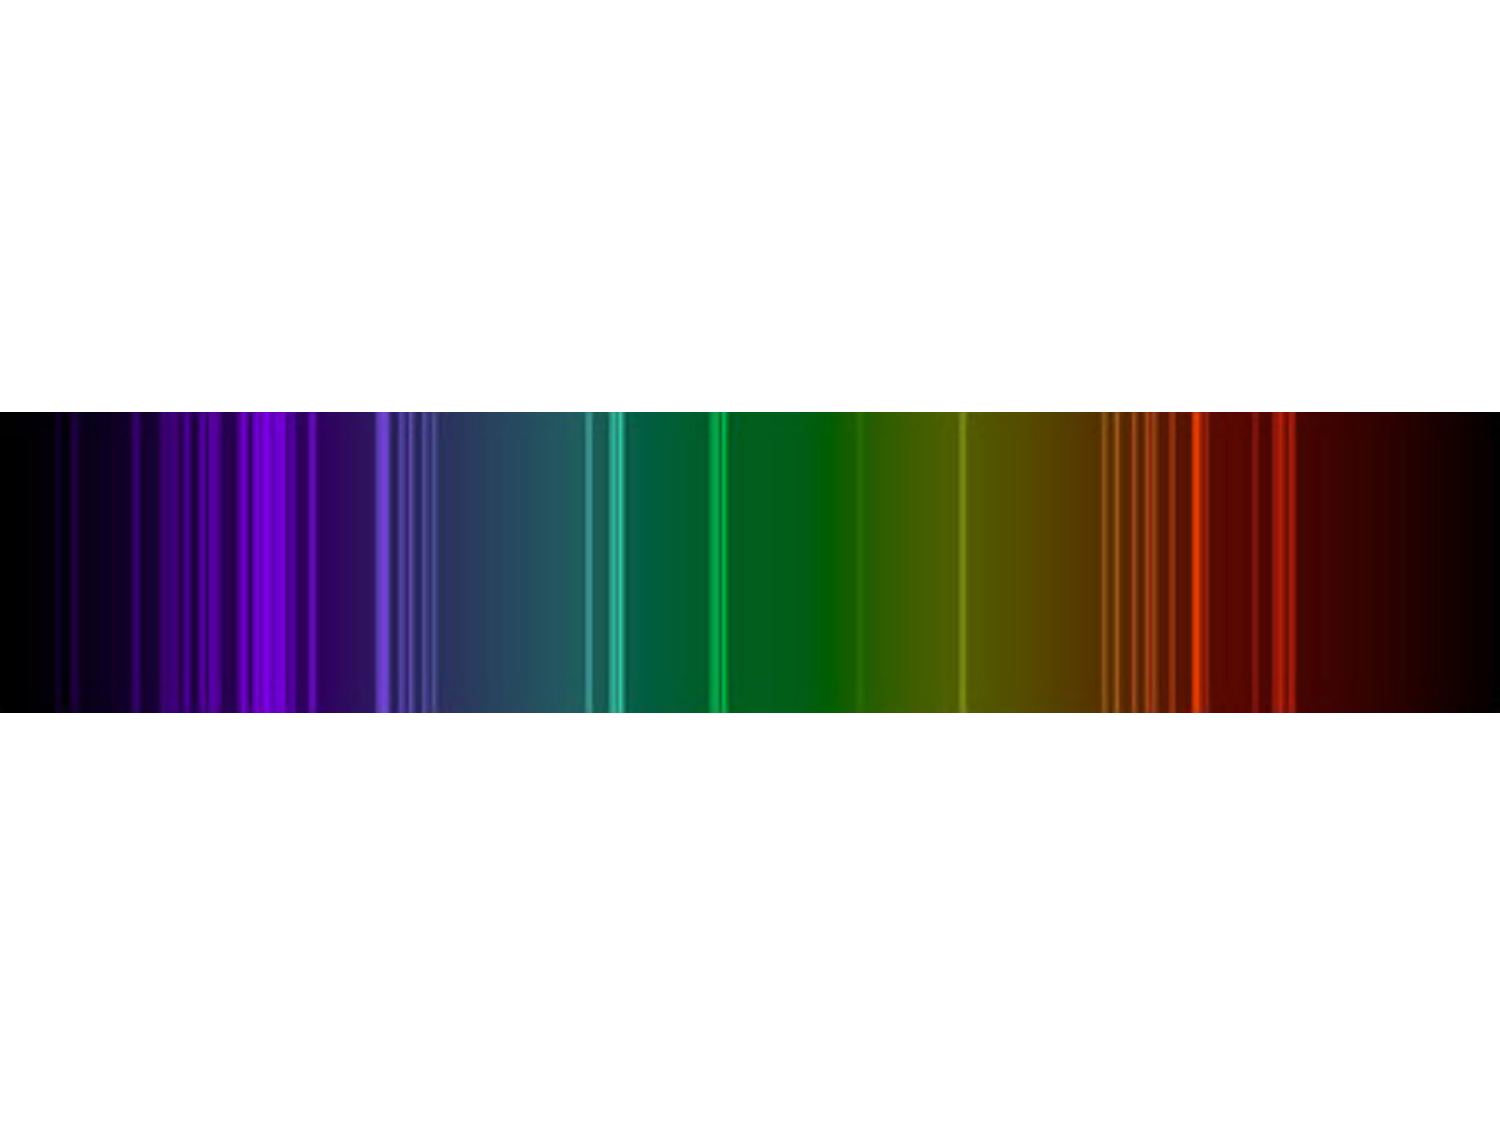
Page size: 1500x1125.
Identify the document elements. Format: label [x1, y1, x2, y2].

picture [0, 412, 1500, 713]
